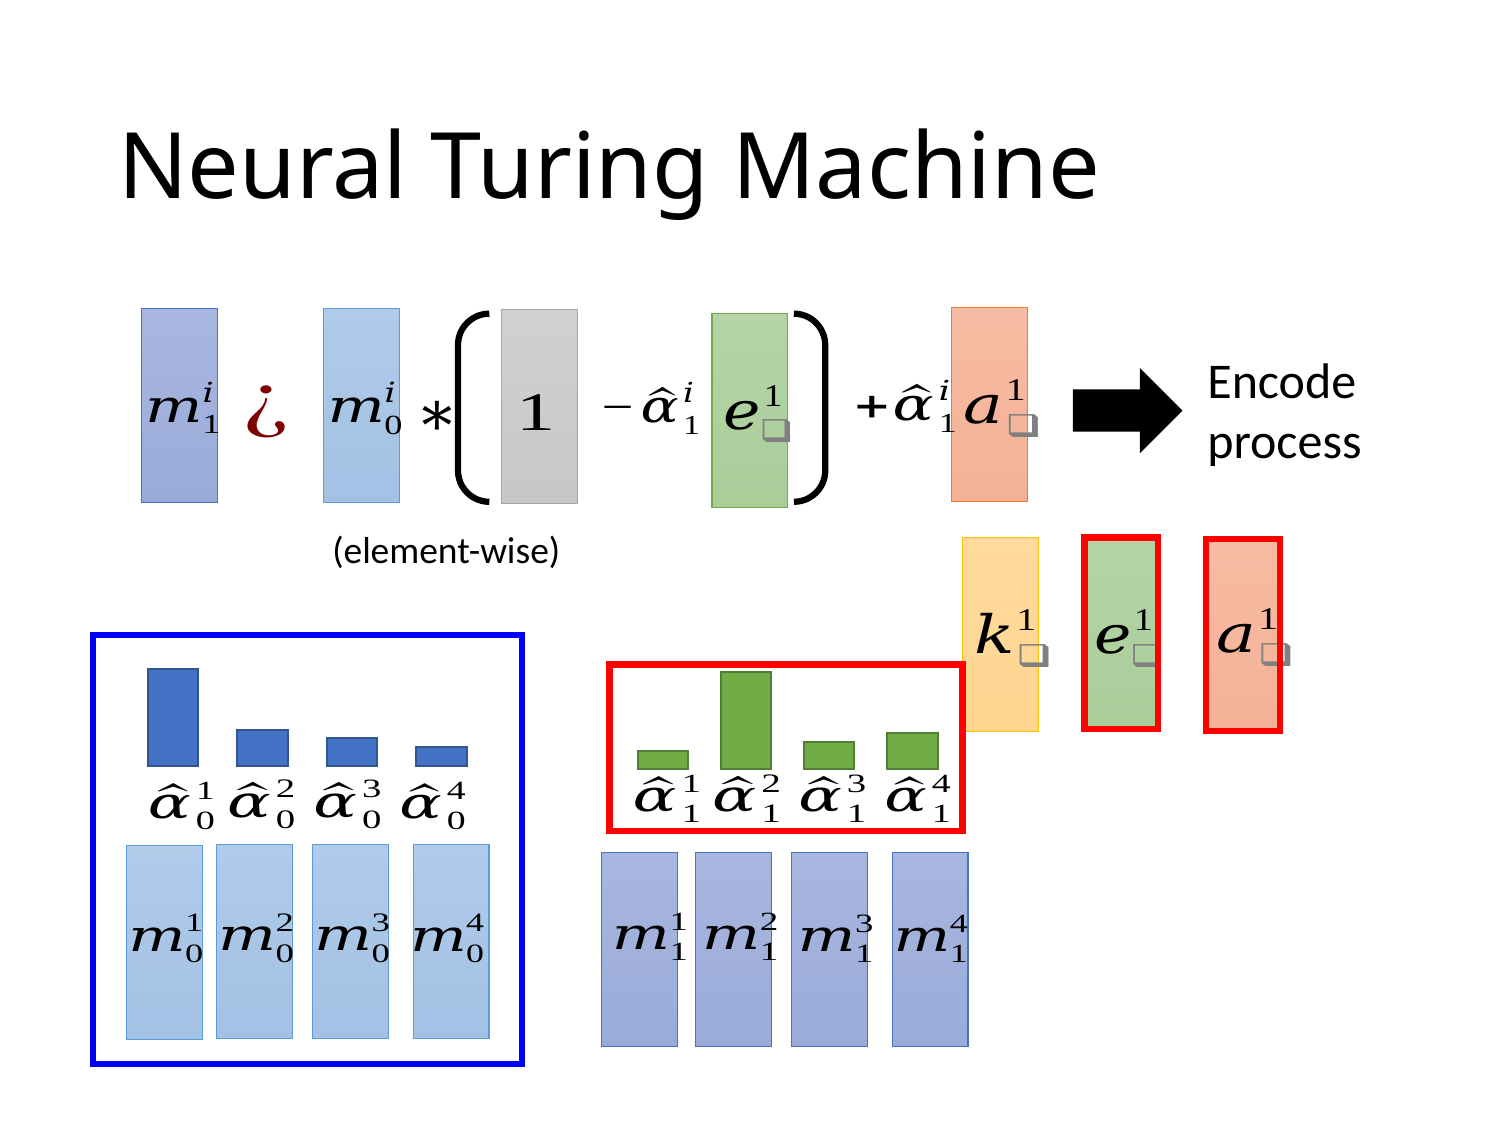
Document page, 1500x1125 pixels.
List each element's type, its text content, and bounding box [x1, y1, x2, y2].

text_box [791, 852, 868, 1047]
text_box [126, 845, 203, 1040]
text_box [141, 308, 218, 503]
text_box [236, 729, 289, 767]
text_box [1082, 537, 1166, 732]
text_box [92, 634, 523, 1065]
text_box [637, 750, 689, 770]
text_box [147, 668, 199, 767]
title Neural Turing Machine [103, 59, 1397, 278]
text_box [886, 732, 939, 770]
text_box [720, 671, 772, 770]
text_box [1204, 536, 1292, 731]
text_box [415, 746, 468, 767]
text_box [712, 313, 795, 508]
text_box [457, 313, 501, 503]
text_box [501, 309, 578, 504]
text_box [951, 307, 1040, 502]
text_box (element-wise) [313, 518, 580, 579]
text_box [326, 737, 378, 767]
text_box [1073, 341, 1438, 478]
text_box [608, 664, 964, 832]
text_box [413, 844, 490, 1039]
text_box [892, 852, 969, 1047]
text_box [695, 852, 772, 1047]
text_box [601, 852, 678, 1047]
text_box [216, 844, 293, 1039]
text_box [795, 313, 826, 503]
text_box [323, 308, 400, 503]
text_box [578, 313, 712, 502]
text_box [312, 844, 389, 1039]
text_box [962, 537, 1050, 732]
text_box [803, 741, 855, 770]
